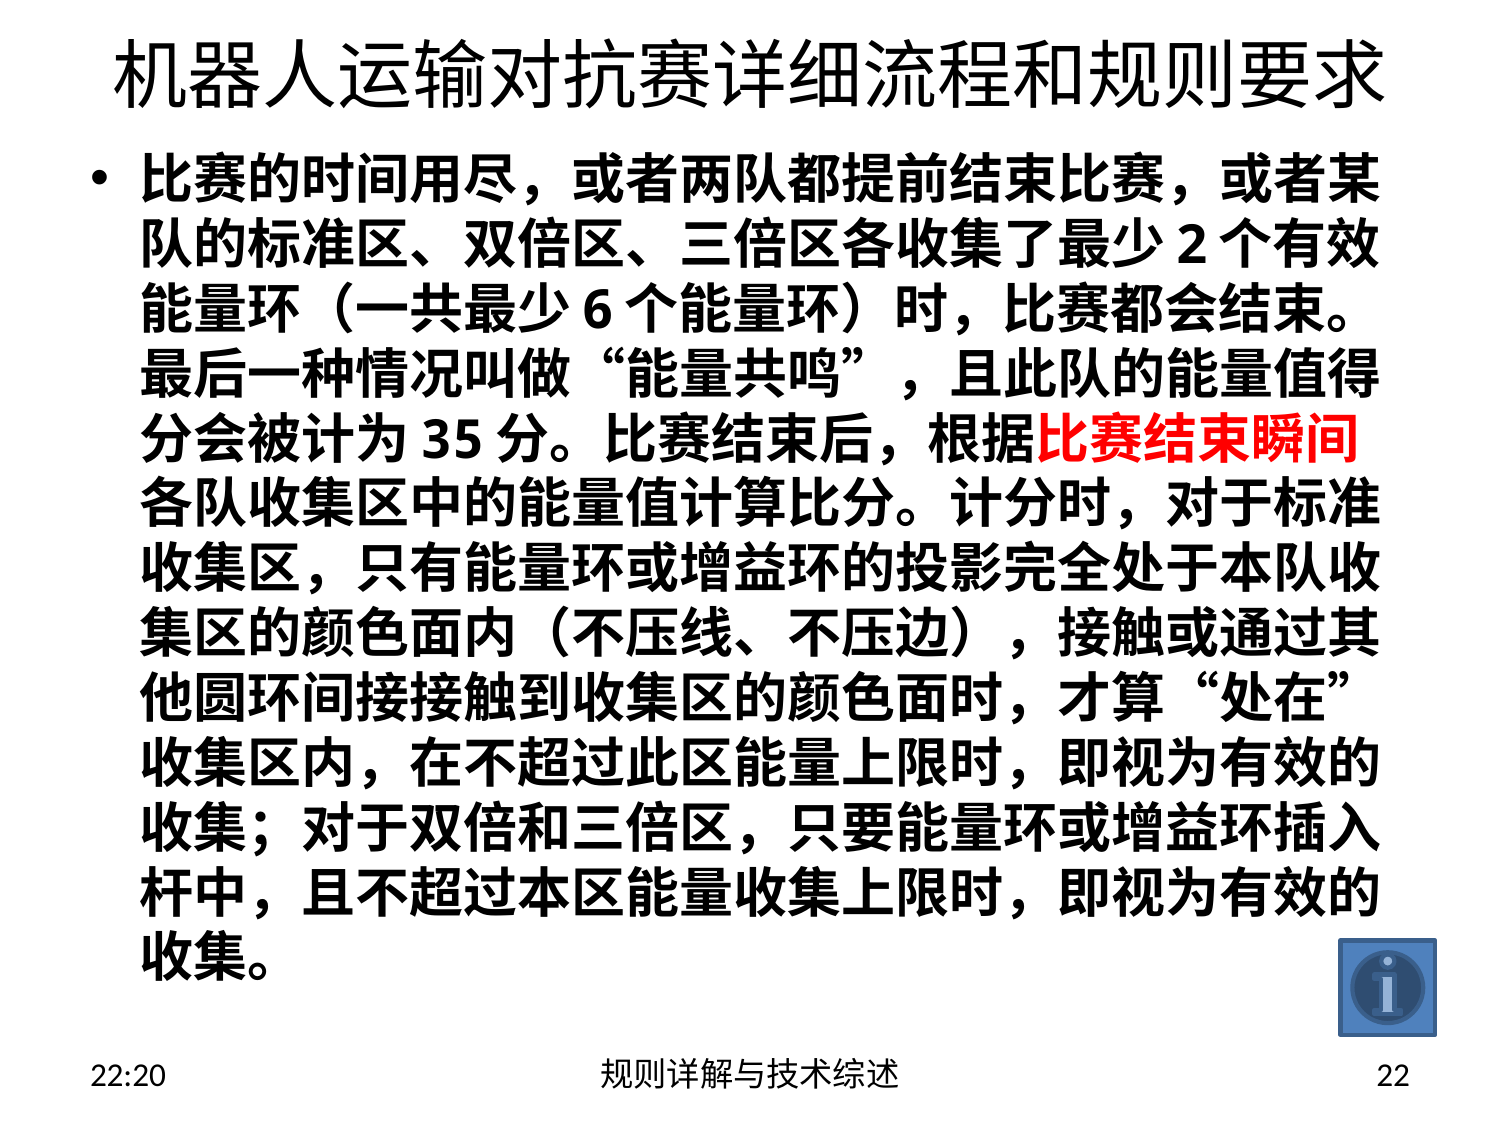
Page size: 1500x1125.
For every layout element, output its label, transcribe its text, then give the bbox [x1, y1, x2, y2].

slide_number 22 [1074, 1042, 1425, 1103]
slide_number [75, 1042, 425, 1103]
footer 规则详解与技术综述 [512, 1042, 988, 1103]
list 比赛的时间用尽，或者两队都提前结束比赛，或者某队的标准区、双倍区、三倍区各收集了最少2个有效能量环（一共最少6个能量环）时，比赛都会结束。最后一种情况叫做“能量共鸣”，且此队的能量值得分会被计为35分。比赛结束后，根据比赛结束瞬间各队收集区中的能量值计算比分。计分时，对于标准收集区，只有能量环或增益环的投影完全处于本队收集区的颜色面内（不压线、不压边），接触或通过其他圆环间接接触到收集区的颜色面时，才算“处在”收集区内，在不超过此区能量上限时，即视为有效的收集；对于双倍和三倍区，只要能量环或增益环插入杆中，且不超过本区能量收集上限时，即视为有效的收集。 [75, 137, 1425, 1005]
title 机器人运输对抗赛详细流程和规则要求 [75, 0, 1425, 137]
text_box [1338, 938, 1437, 1037]
